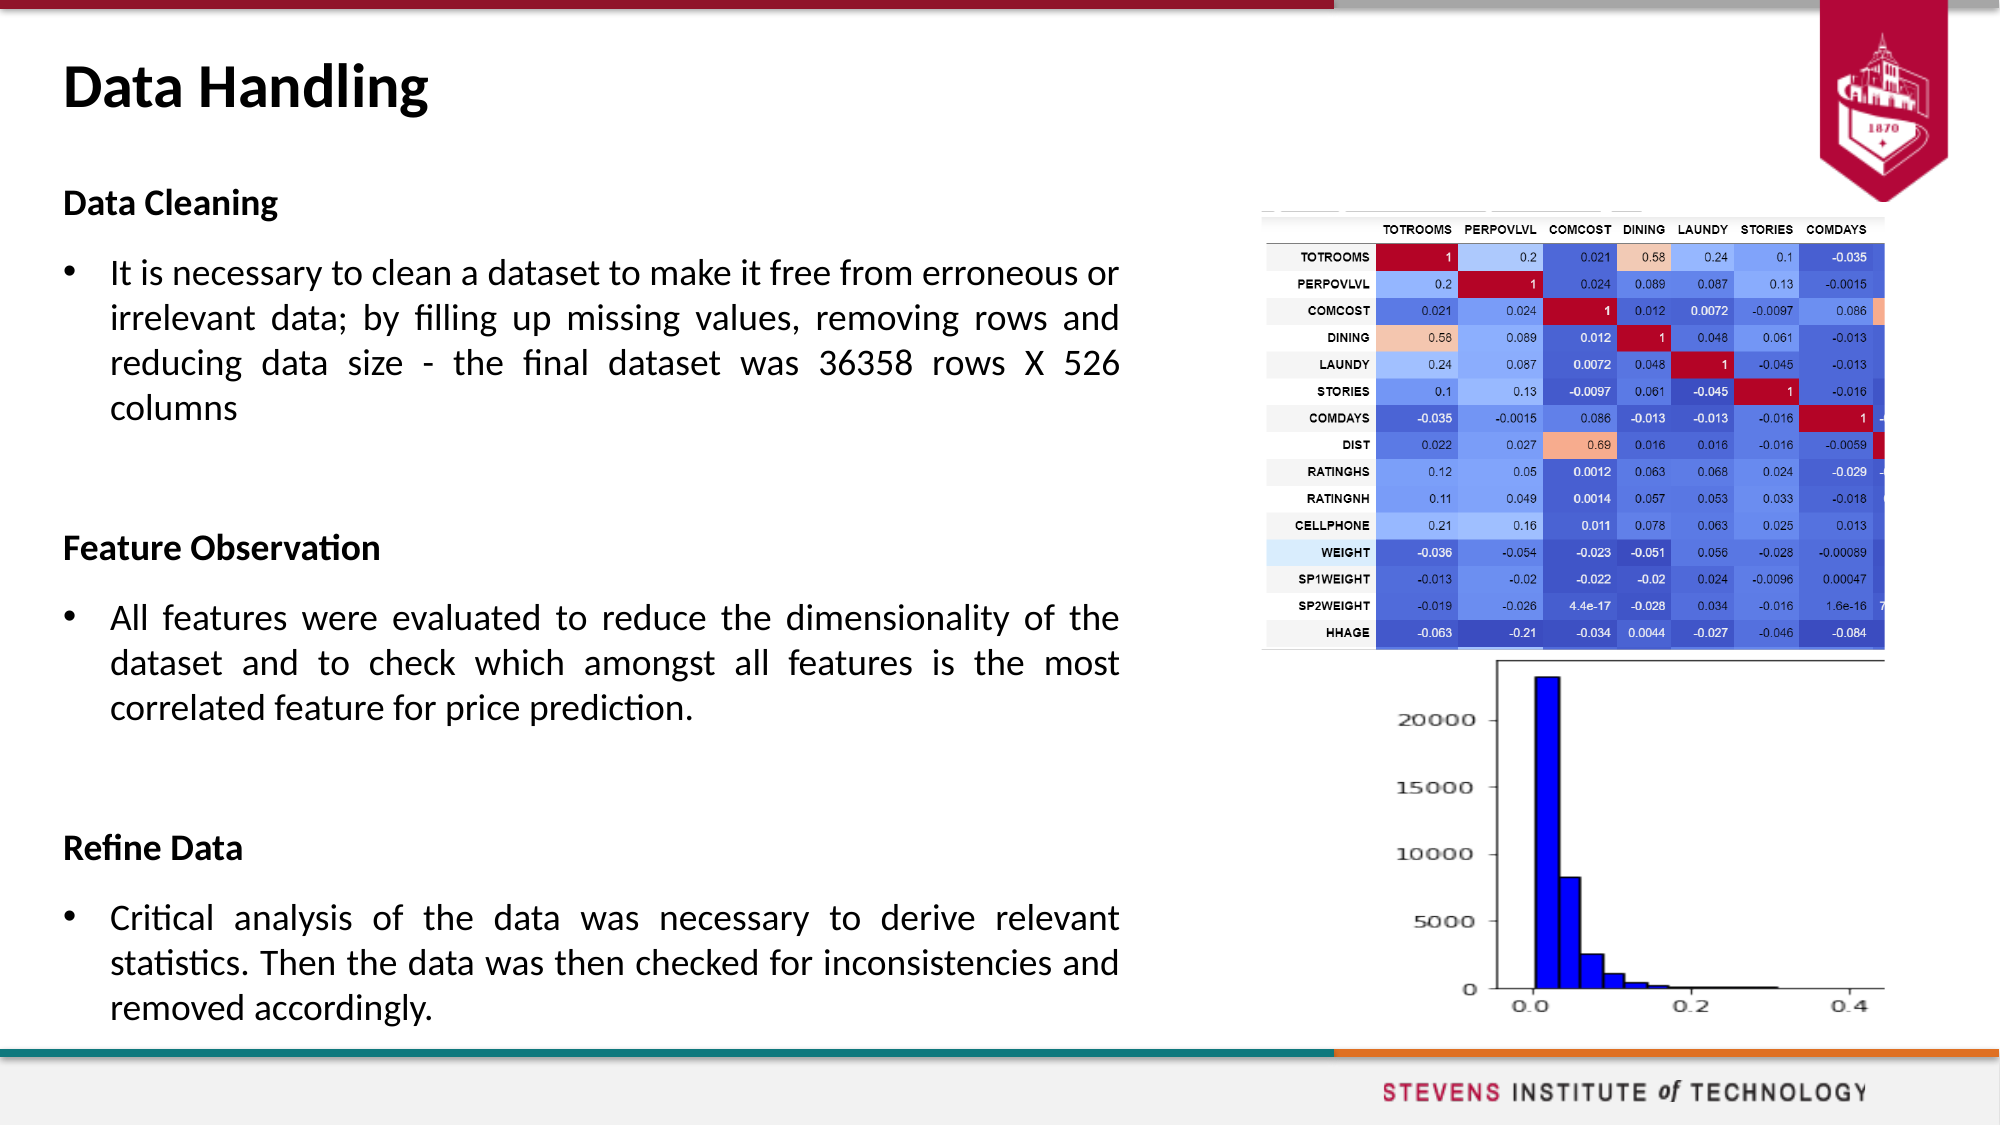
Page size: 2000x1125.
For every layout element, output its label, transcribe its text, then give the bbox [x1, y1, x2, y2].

title Data Handling [48, 37, 1967, 126]
list Data Cleaning It is necessary to clean a dataset to make it free from erroneous or irrelevant data; by filling up missing values, removing rows and reducing data size - the final dataset was 36358 rows X 526 columns Feature Observation All features were evaluated to reduce the dimensionality of the dataset and to check which amongst all features is the most correlated feature for price prediction. Refine Data Critical analysis of the data was necessary to derive relevant statistics. Then the data was then checked for inconsistencies and removed accordingly. [48, 170, 1136, 991]
picture [1261, 211, 1885, 1023]
